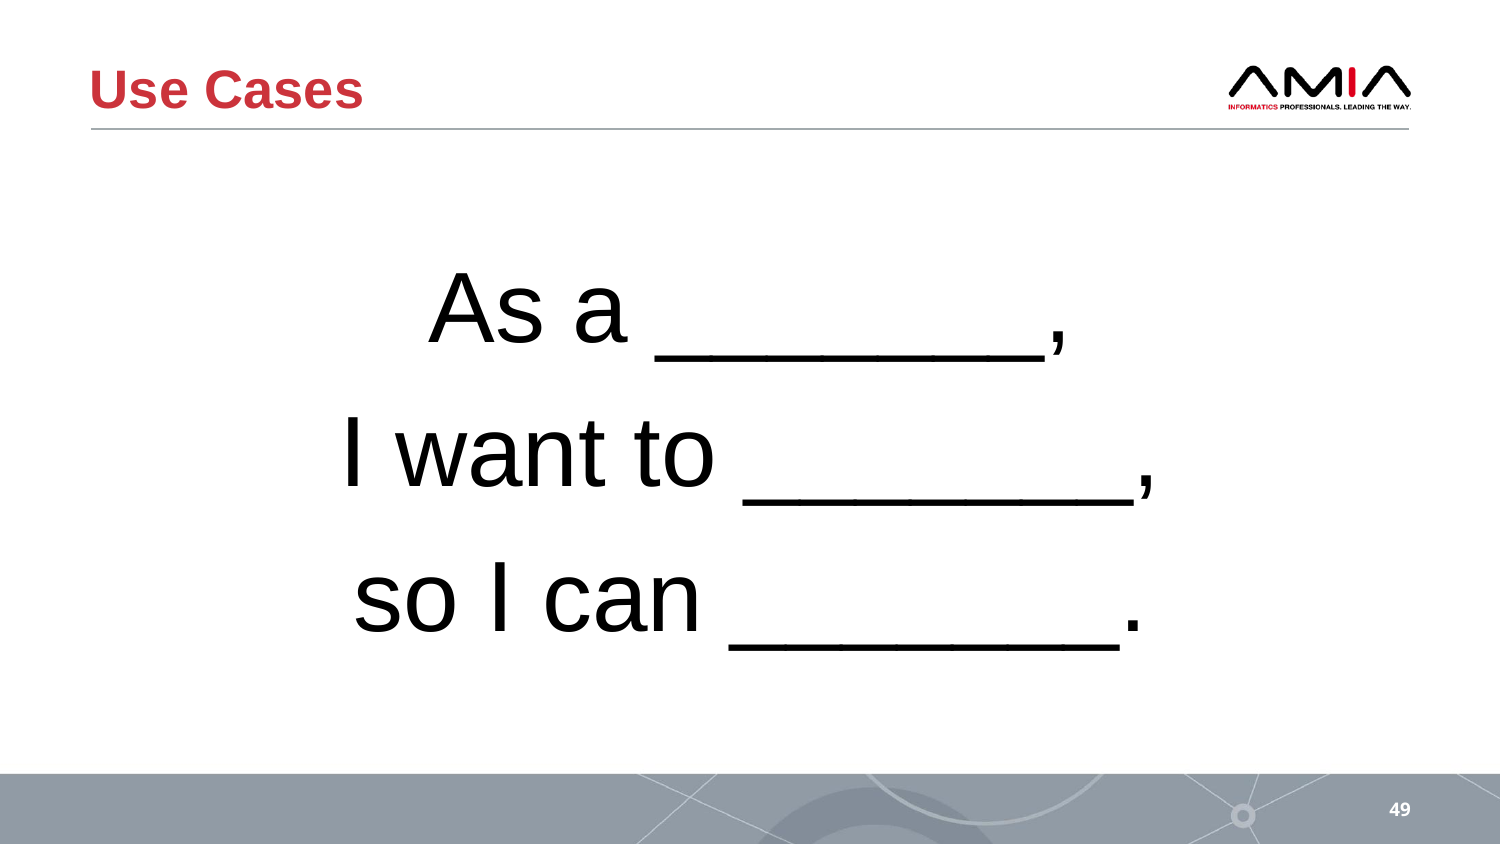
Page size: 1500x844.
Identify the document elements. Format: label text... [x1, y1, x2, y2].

title Use Cases [89, 63, 1203, 119]
list As a _______, I want to _______, so I can _______. [89, 154, 1412, 740]
picture [0, 0, 1500, 844]
slide_number 49 [1098, 798, 1411, 822]
